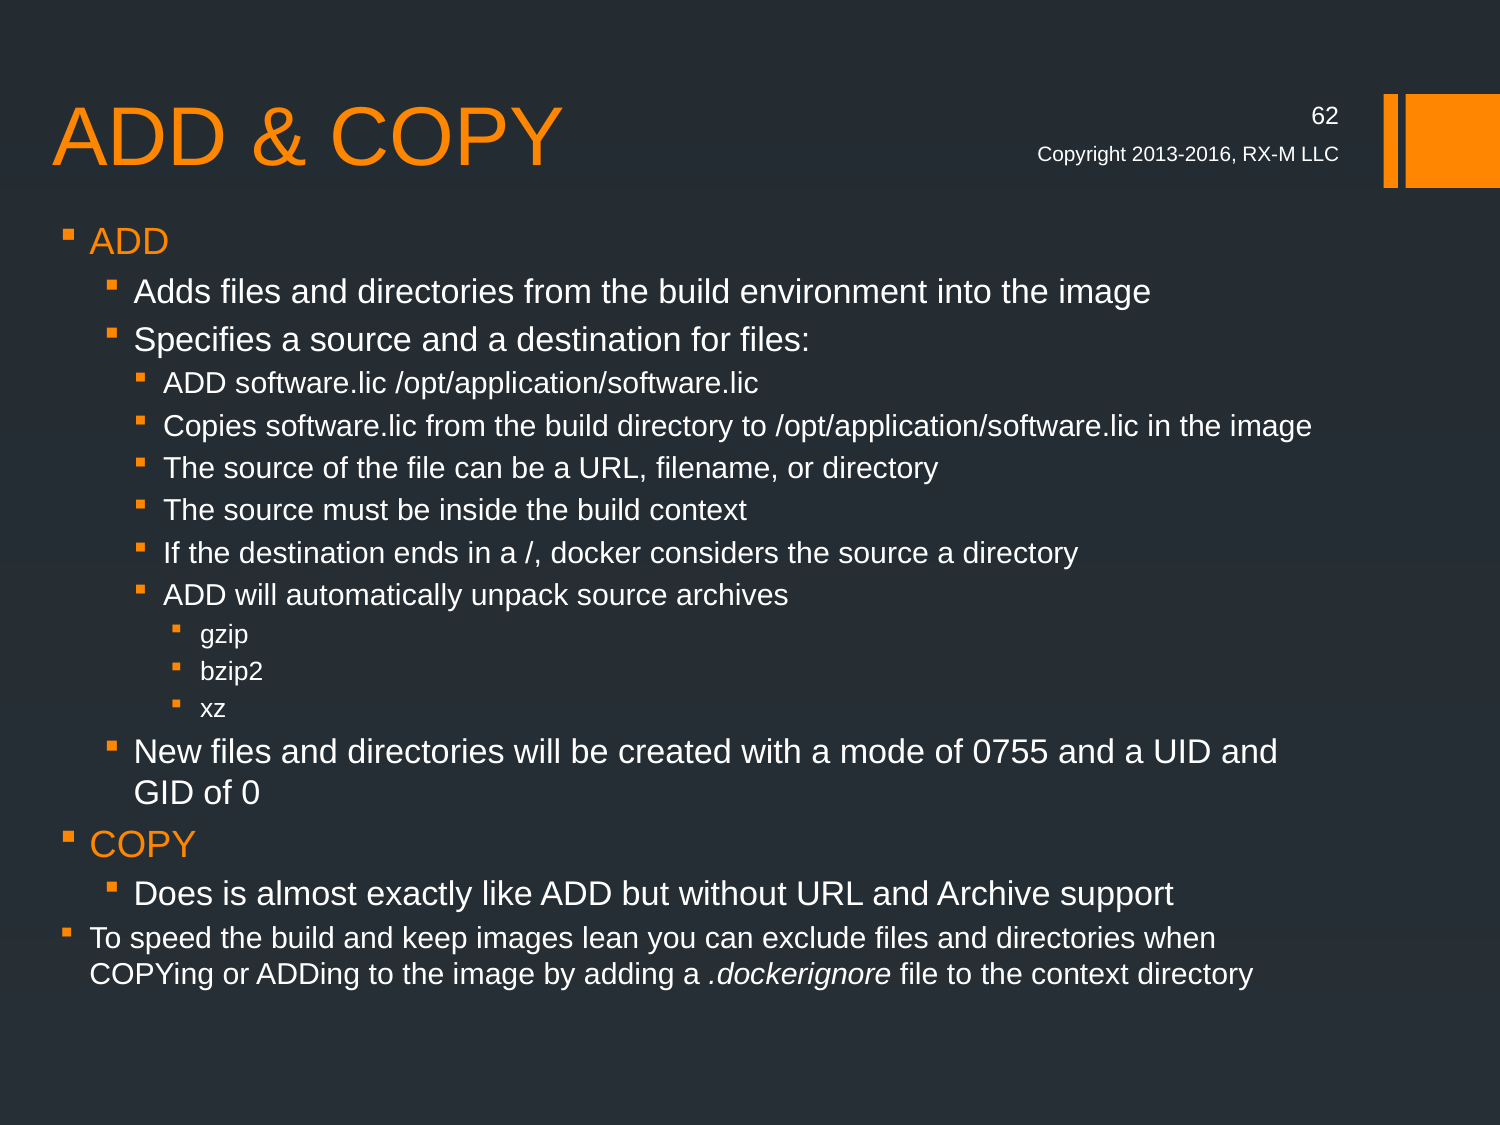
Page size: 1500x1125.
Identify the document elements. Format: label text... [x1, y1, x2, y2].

list ADD Adds files and directories from the build environment into the image Specifies a source and a destination for files: ADD software.lic /opt/application/software.lic Copies software.lic from the build directory to /opt/application/software.lic in the image The source of the file can be a URL, filename, or directory The source must be inside the build context If the destination ends in a /, docker considers the source a directory ADD will automatically unpack source archives gzip bzip2 xz New files and directories will be created with a mode of 0755 and a UID and GID of 0 COPY Does is almost exactly like ADD but without URL and Archive support To speed the build and keep images lean you can exclude files and directories when COPYing or ADDing to the image by adding a .dockerignore file to the context directory [37, 209, 1350, 1035]
footer Copyright 2013-2016, RX-M LLC [985, 140, 1355, 190]
slide_number 62 [1199, 90, 1355, 140]
title ADD & COPY [37, 20, 1238, 190]
